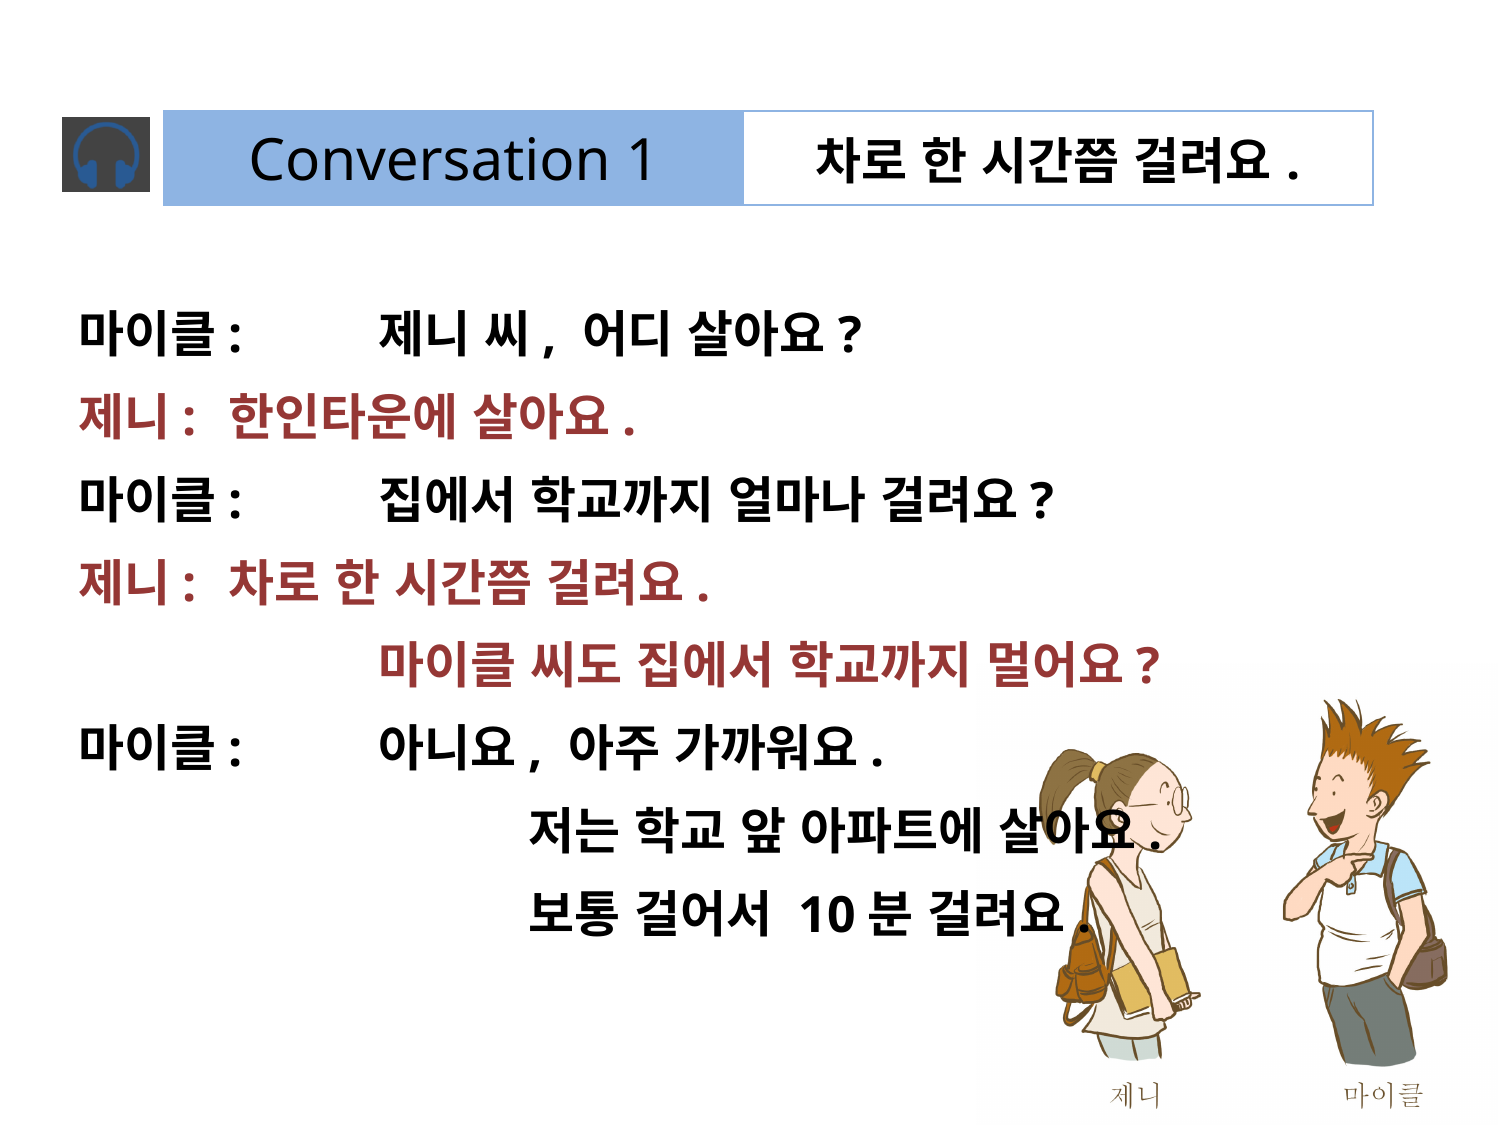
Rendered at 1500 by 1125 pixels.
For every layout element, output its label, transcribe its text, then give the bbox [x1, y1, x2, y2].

text_box 마이클: 제니 씨, 어디 살아요? 제니: 한인타운에 살아요. 마이클: 집에서 학교까지 얼마나 걸려요? 제니: 차로 한 시간쯤 걸려요. 마이클 씨도 집에서 학교까지 멀어요? 마이클: 아니요, 아주 가까워요. 저는 학교 앞 아파트에 살아요. 보통 걸어서 10분 걸려요. [64, 272, 1248, 951]
table_header Conversation 1 [165, 112, 742, 204]
picture [976, 663, 1499, 1125]
table_header 차로 한 시간쯤 걸려요. [744, 112, 1372, 204]
picture [60, 115, 152, 194]
